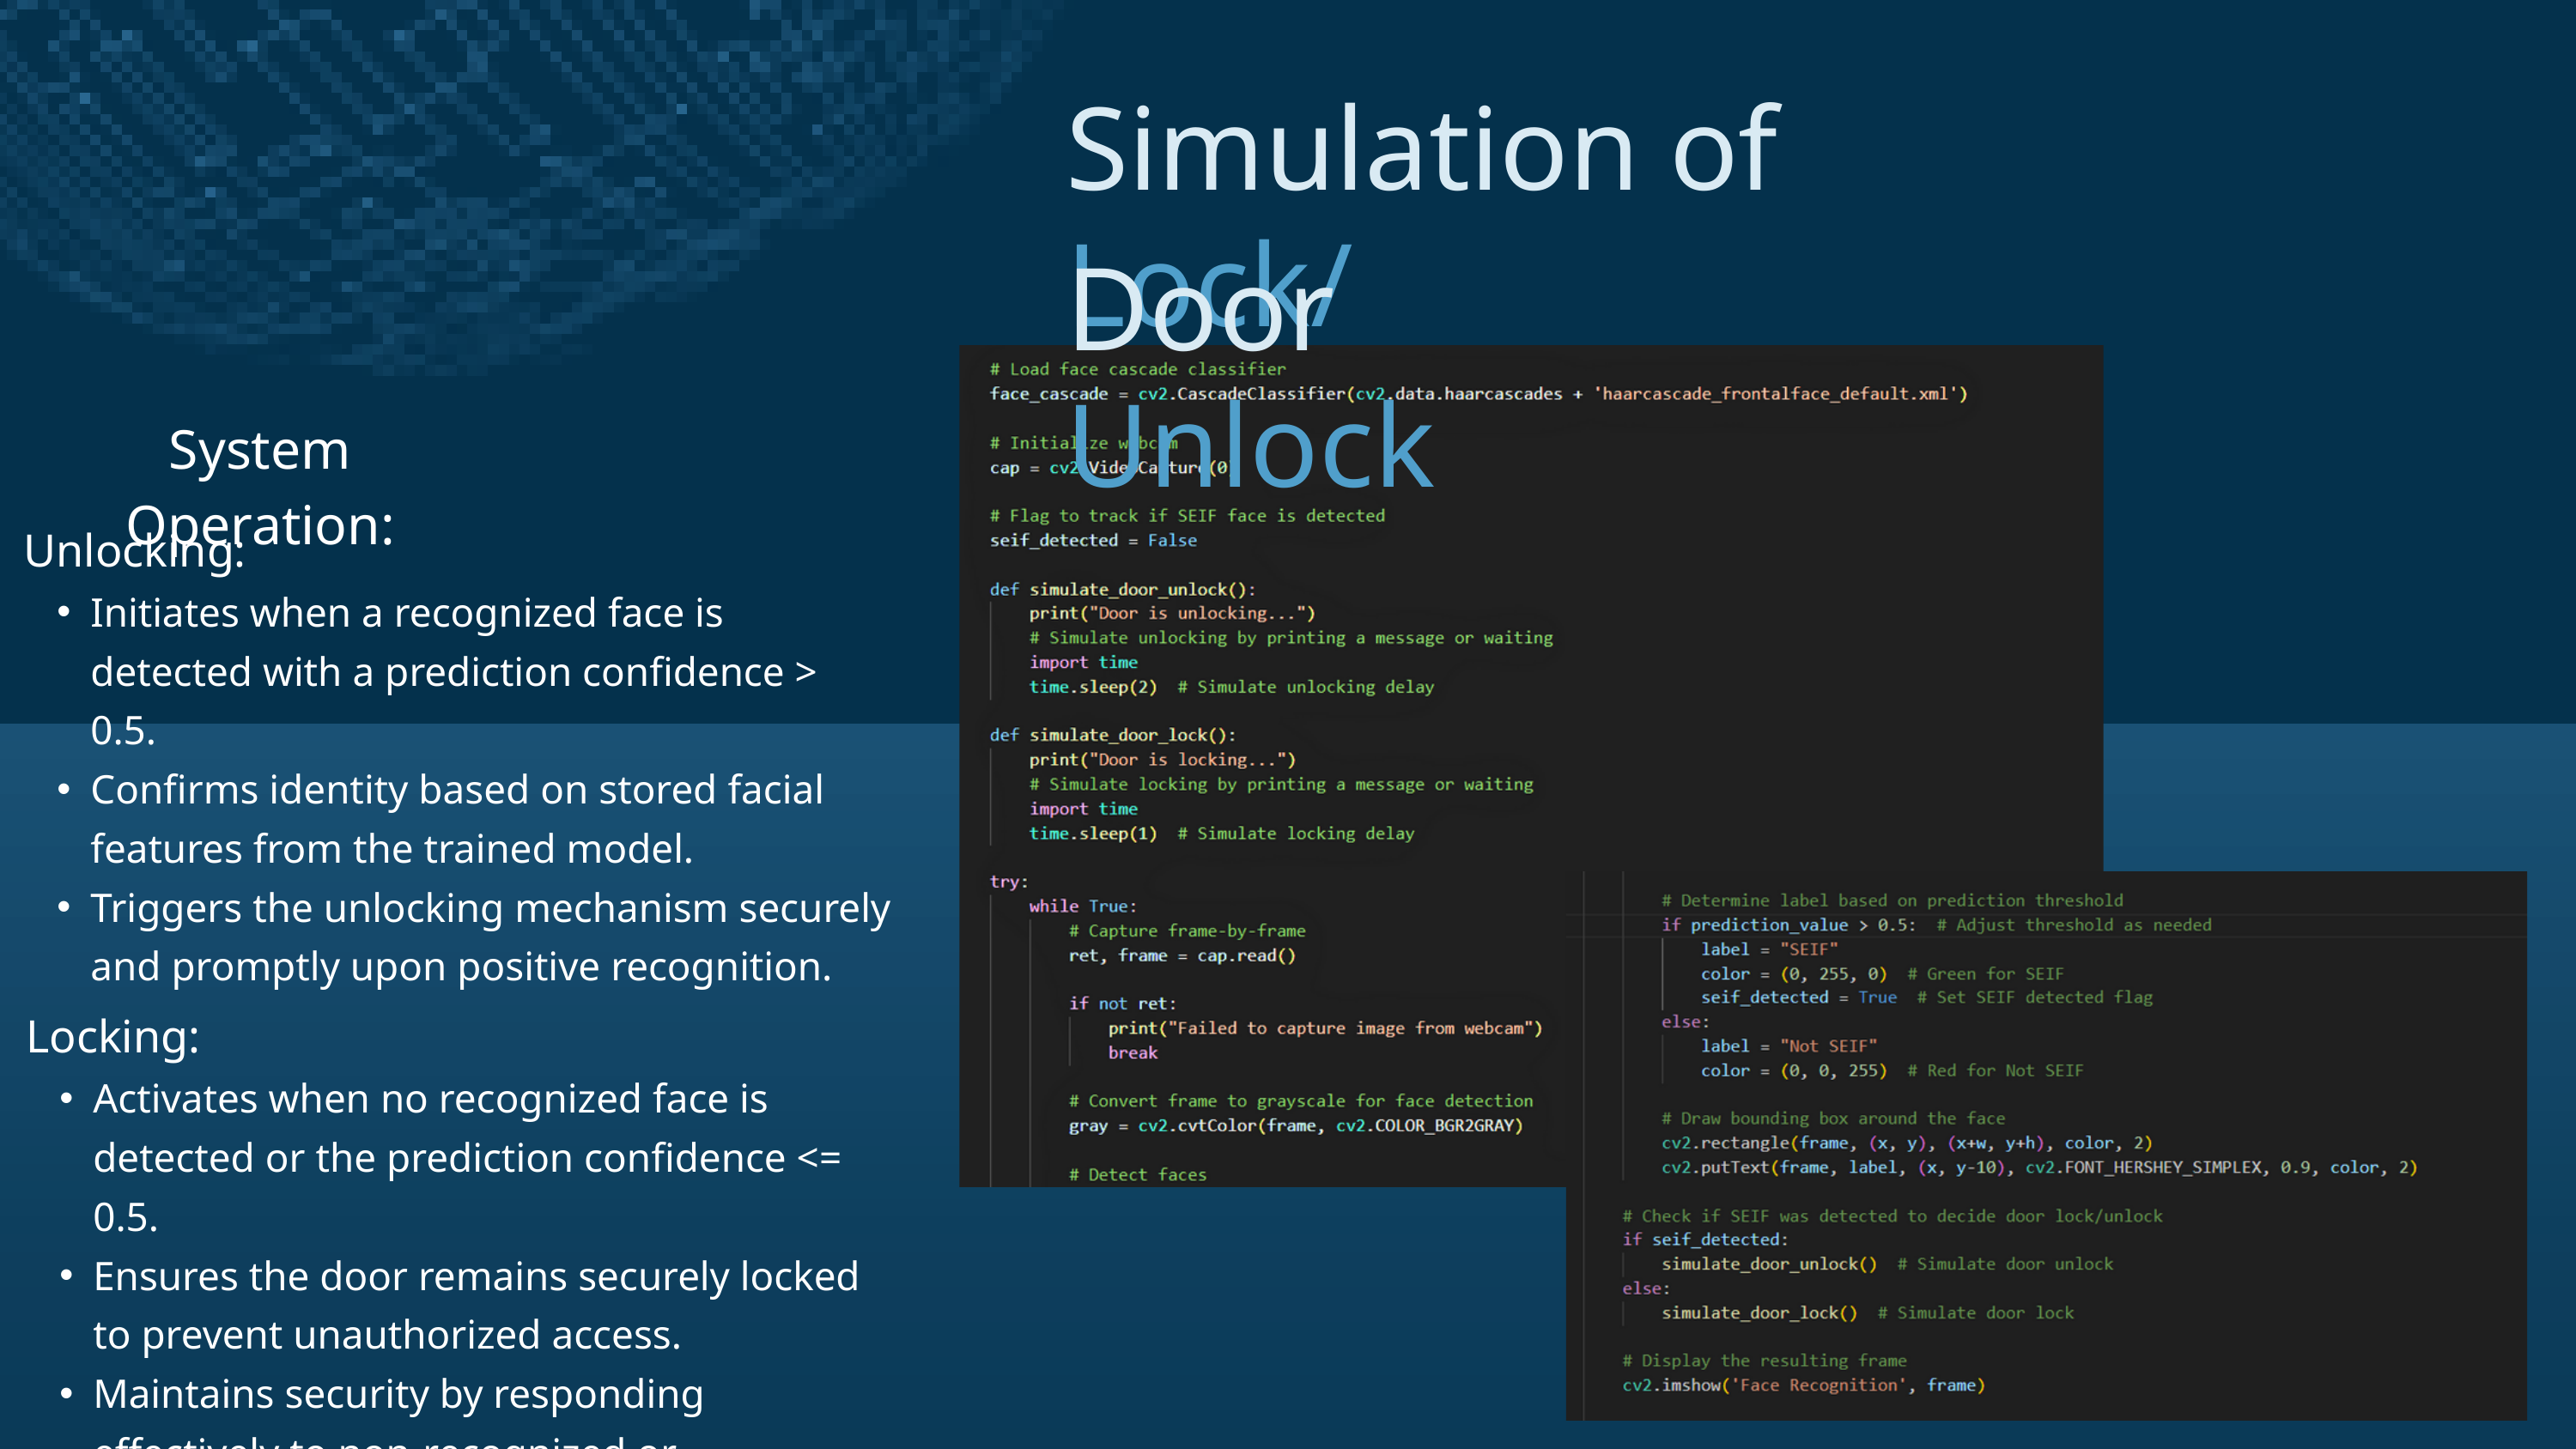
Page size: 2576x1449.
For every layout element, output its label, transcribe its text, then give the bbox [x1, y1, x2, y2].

text_box Lock/Unlock [1066, 373, 1721, 511]
text_box Locking: Activates when no recognized face is detected or the prediction confidence <= 0.5. Ensures the door remains securely locked to prevent unauthorized access. Maintains security by responding effectively to non-recognized or unidentifiable faces. [26, 995, 895, 1449]
text_box [0, 724, 2576, 1449]
text_box [0, 0, 1169, 376]
text_box [1565, 871, 2528, 1421]
text_box System Operation: [61, 404, 459, 555]
text_box Unlocking: Initiates when a recognized face is detected with a prediction confidence > 0.5. Confirms identity based on stored facial features from the trained model. Triggers the unlocking mechanism securely and promptly upon positive recognition. [23, 508, 895, 989]
text_box [959, 345, 2104, 1187]
text_box Simulation of Door [1066, 52, 1941, 373]
